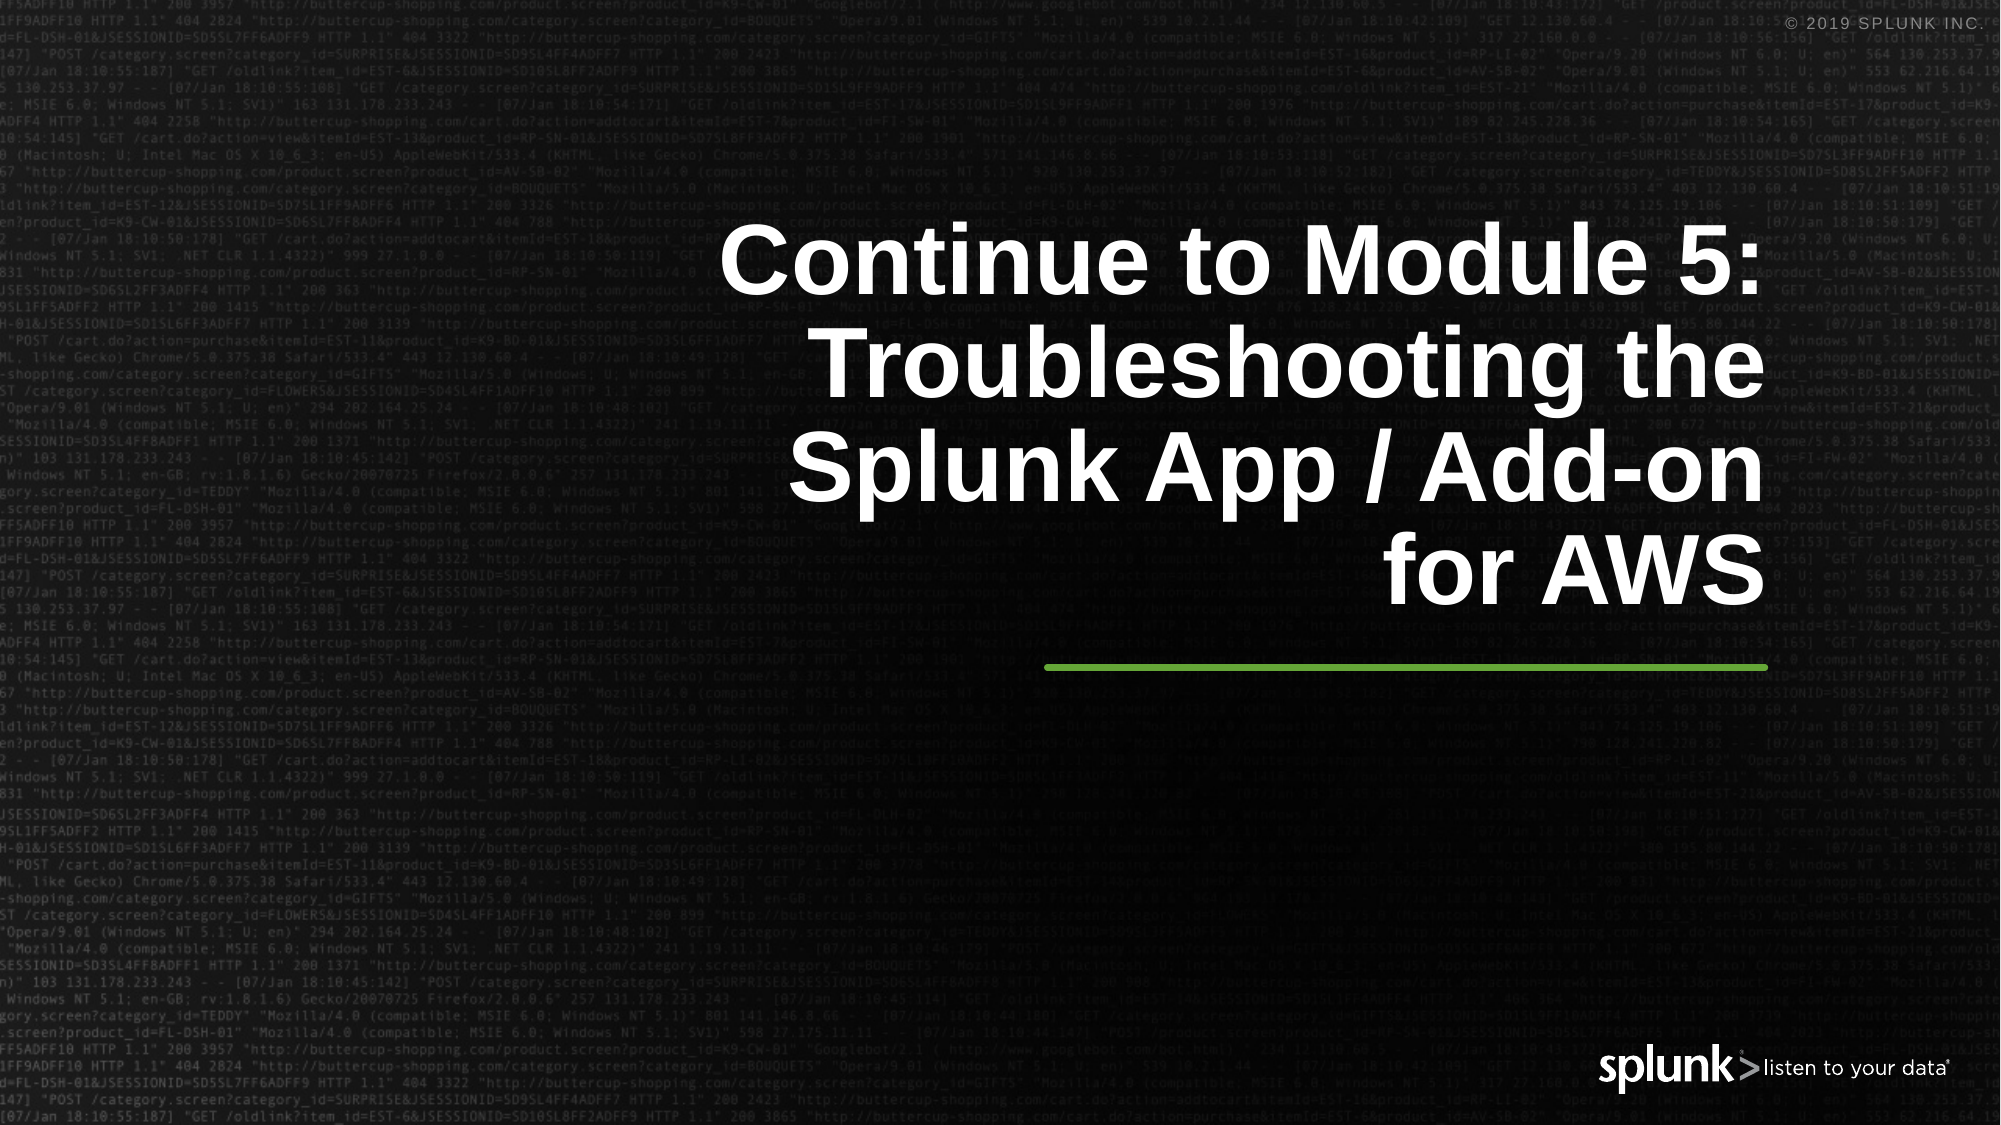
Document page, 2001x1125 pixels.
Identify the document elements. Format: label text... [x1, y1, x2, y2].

picture [0, 0, 2001, 1125]
title Continue to Module 5: Troubleshooting the Splunk App / Add-on for AWS [701, 160, 1768, 625]
